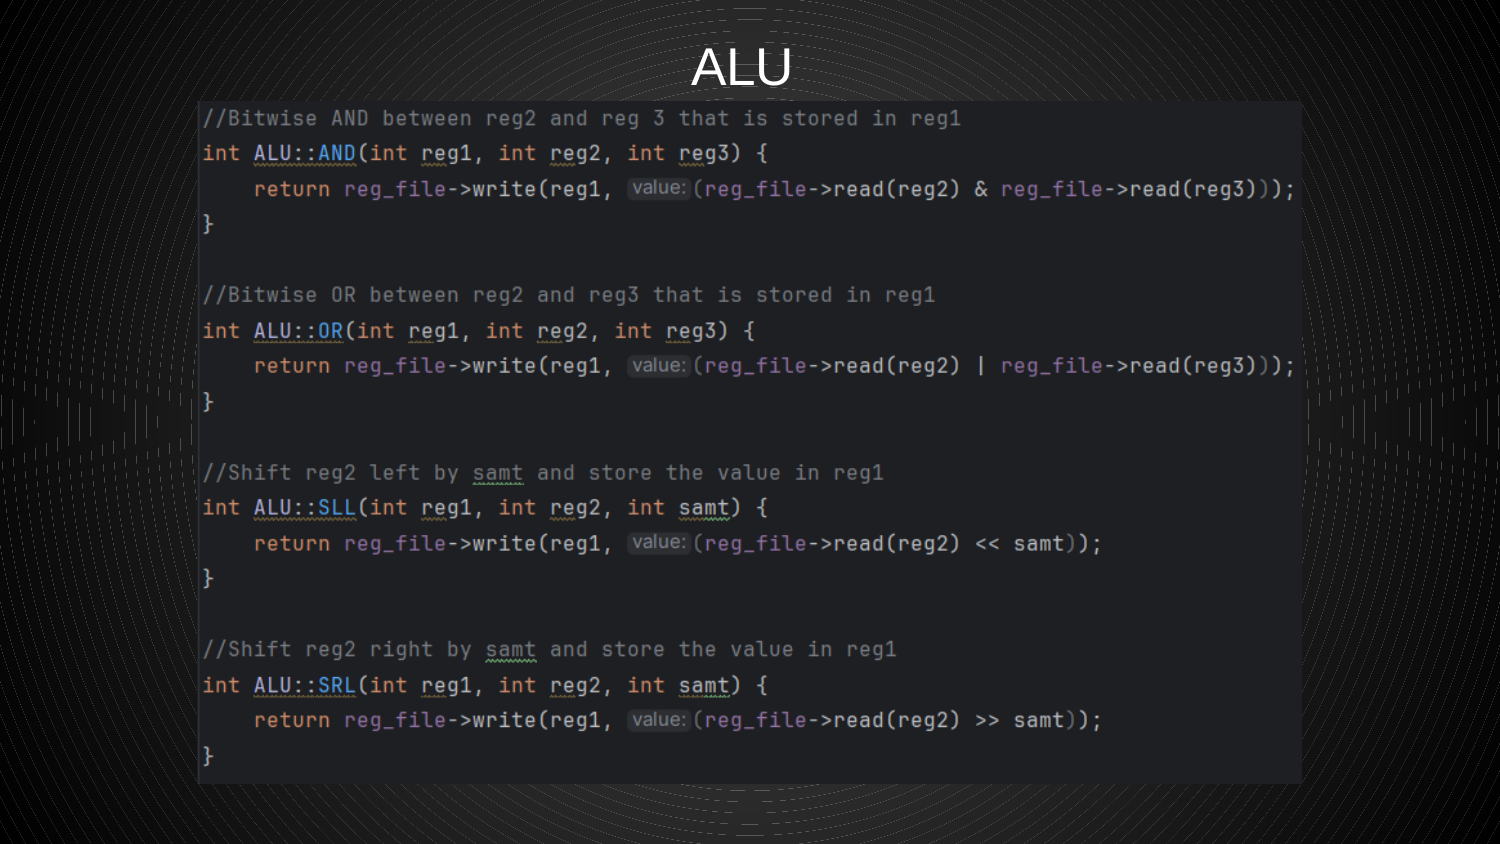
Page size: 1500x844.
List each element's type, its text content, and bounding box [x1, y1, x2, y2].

title ALU [51, 17, 1449, 112]
picture [197, 100, 1303, 784]
